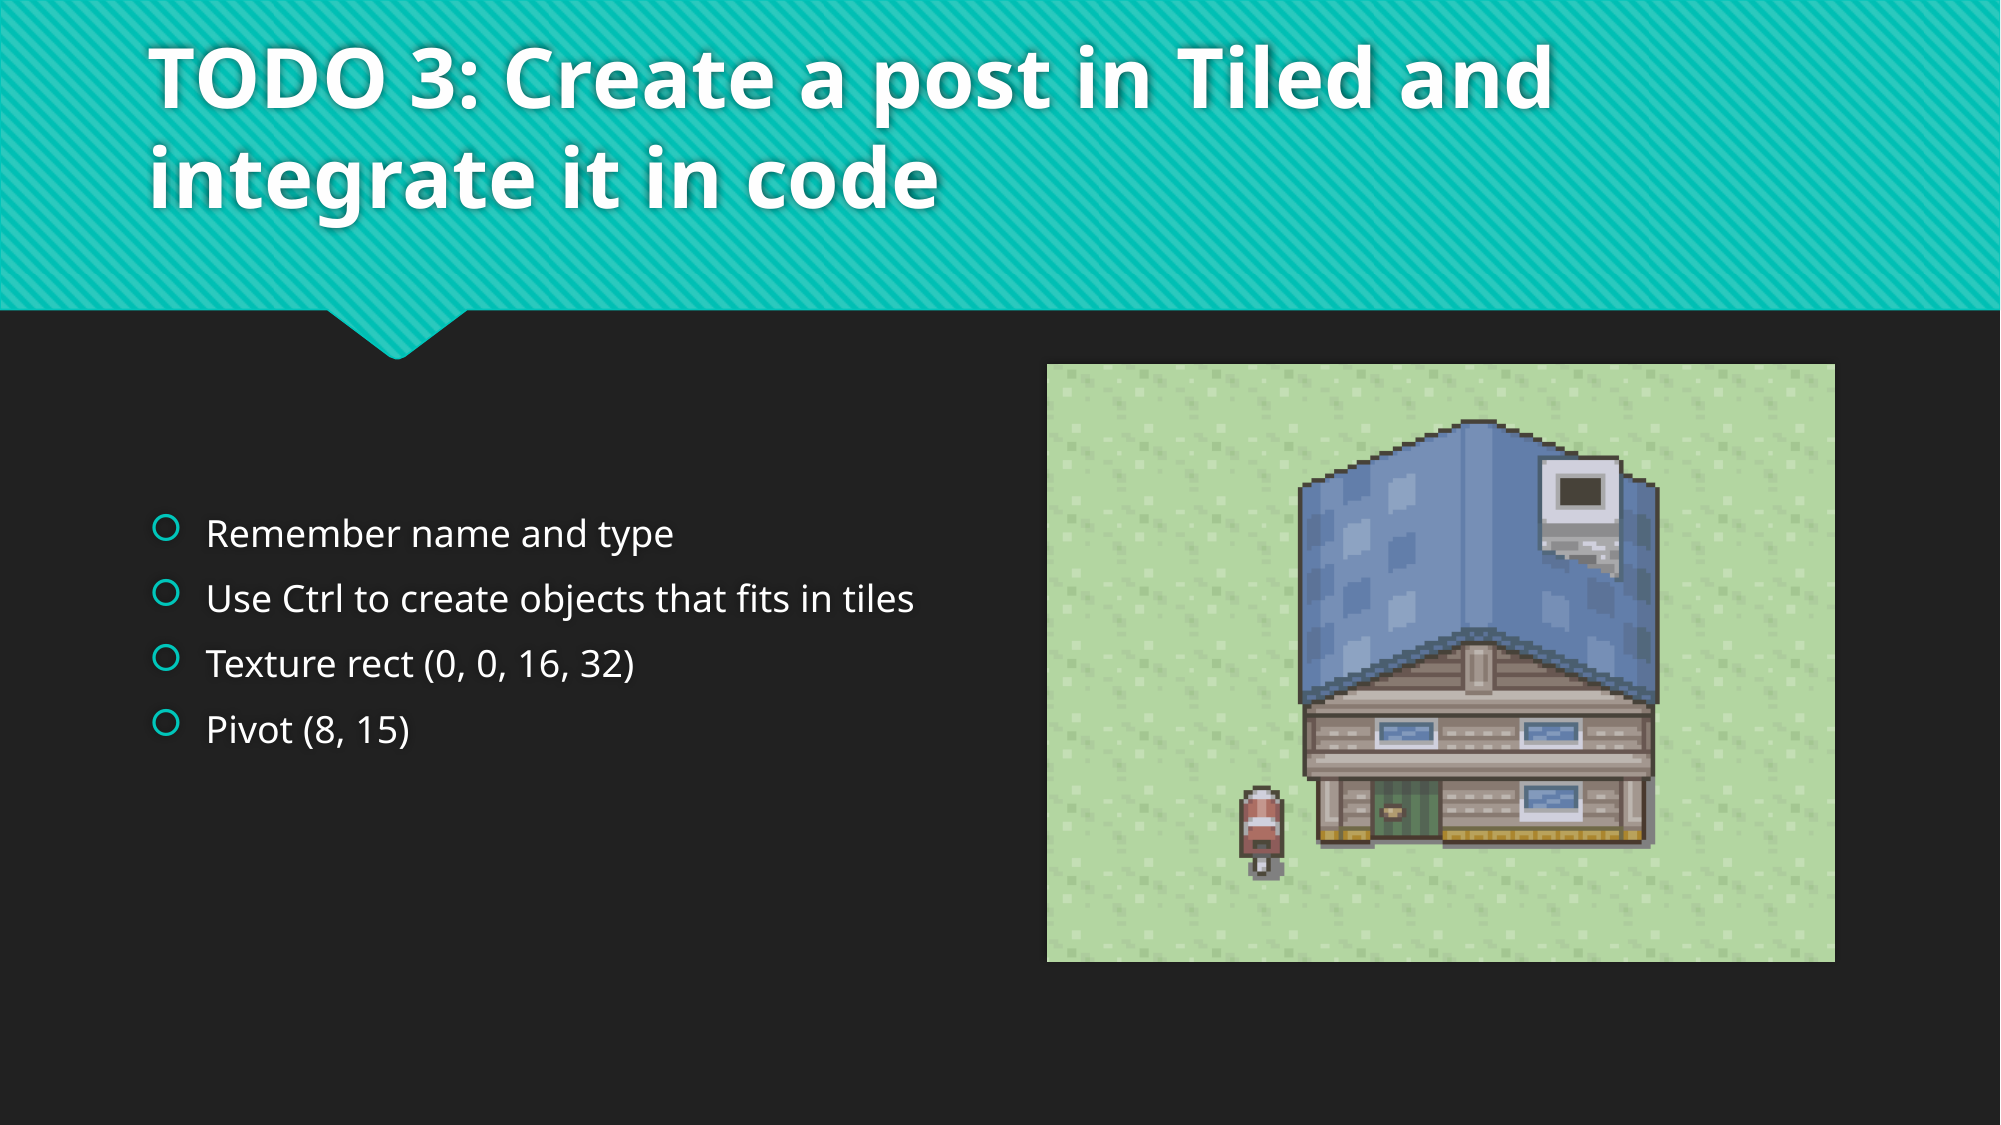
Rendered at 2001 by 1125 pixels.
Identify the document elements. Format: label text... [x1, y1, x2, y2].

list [1047, 364, 1835, 962]
title TODO 3: Create a post in Tiled and integrate it in code [132, 73, 1868, 233]
list Remember name and type Use Ctrl to create objects that fits in tiles Texture rect (0, 0, 16, 32) Pivot (8, 15) [134, 364, 985, 962]
